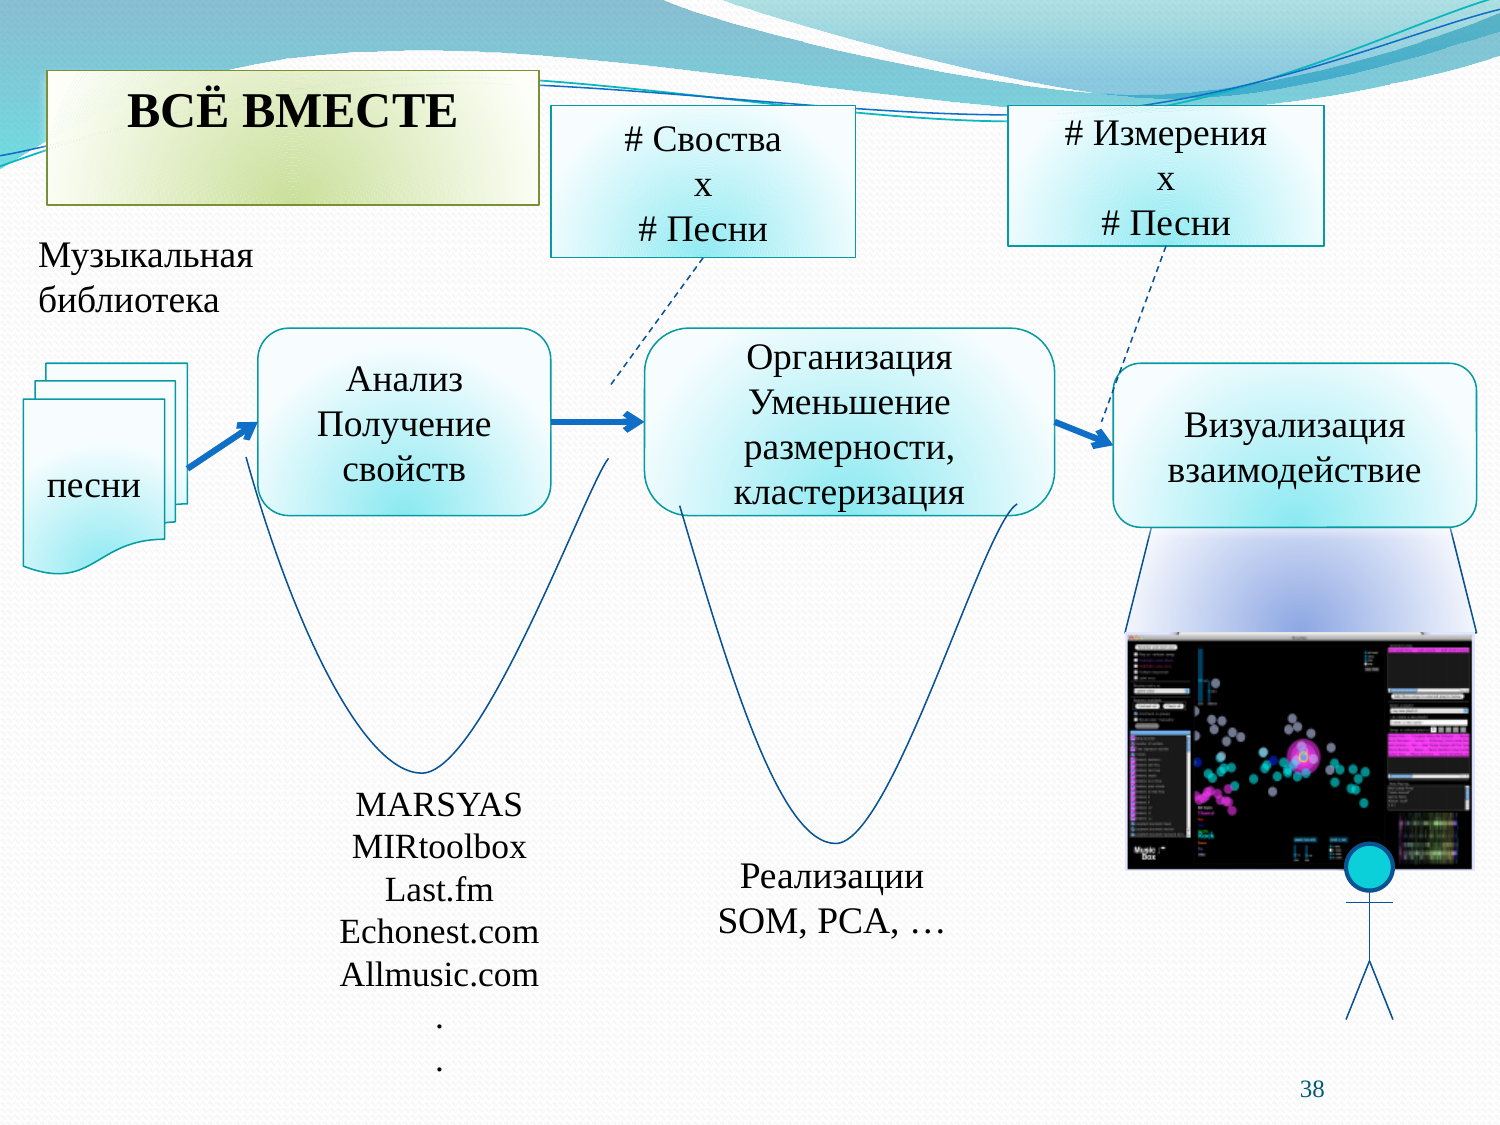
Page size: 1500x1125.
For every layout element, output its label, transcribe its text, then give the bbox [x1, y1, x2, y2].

text_box Организация Уменьшение размерности, кластеризация [643, 327, 1056, 517]
text_box [1124, 539, 1478, 634]
text_box ВсЁ вместе [46, 70, 540, 206]
text_box # Своства x # Песни [550, 105, 856, 258]
text_box песни [22, 362, 189, 575]
text_box Реализации SOM, PCA, … [691, 843, 973, 949]
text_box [591, 275, 721, 370]
text_box Анализ Получение свойств [257, 327, 552, 458]
text_box MARSYAS MIRtoolbox Last.fm Echonest.com Allmusic.com . . [292, 773, 586, 1086]
text_box [252, 457, 610, 773]
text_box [1054, 421, 1114, 446]
slide_number 38 [1299, 1042, 1425, 1103]
text_box [678, 503, 1018, 843]
text_box Ссылки: www.ismir.org [1147, 535, 1454, 539]
text_box Музыкальная библиотека [23, 222, 317, 328]
text_box # Измерения x # Песни [1007, 105, 1325, 247]
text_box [1045, 301, 1222, 367]
text_box Визуализация взаимодействие [1112, 362, 1478, 529]
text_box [1124, 632, 1476, 1020]
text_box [187, 421, 259, 469]
